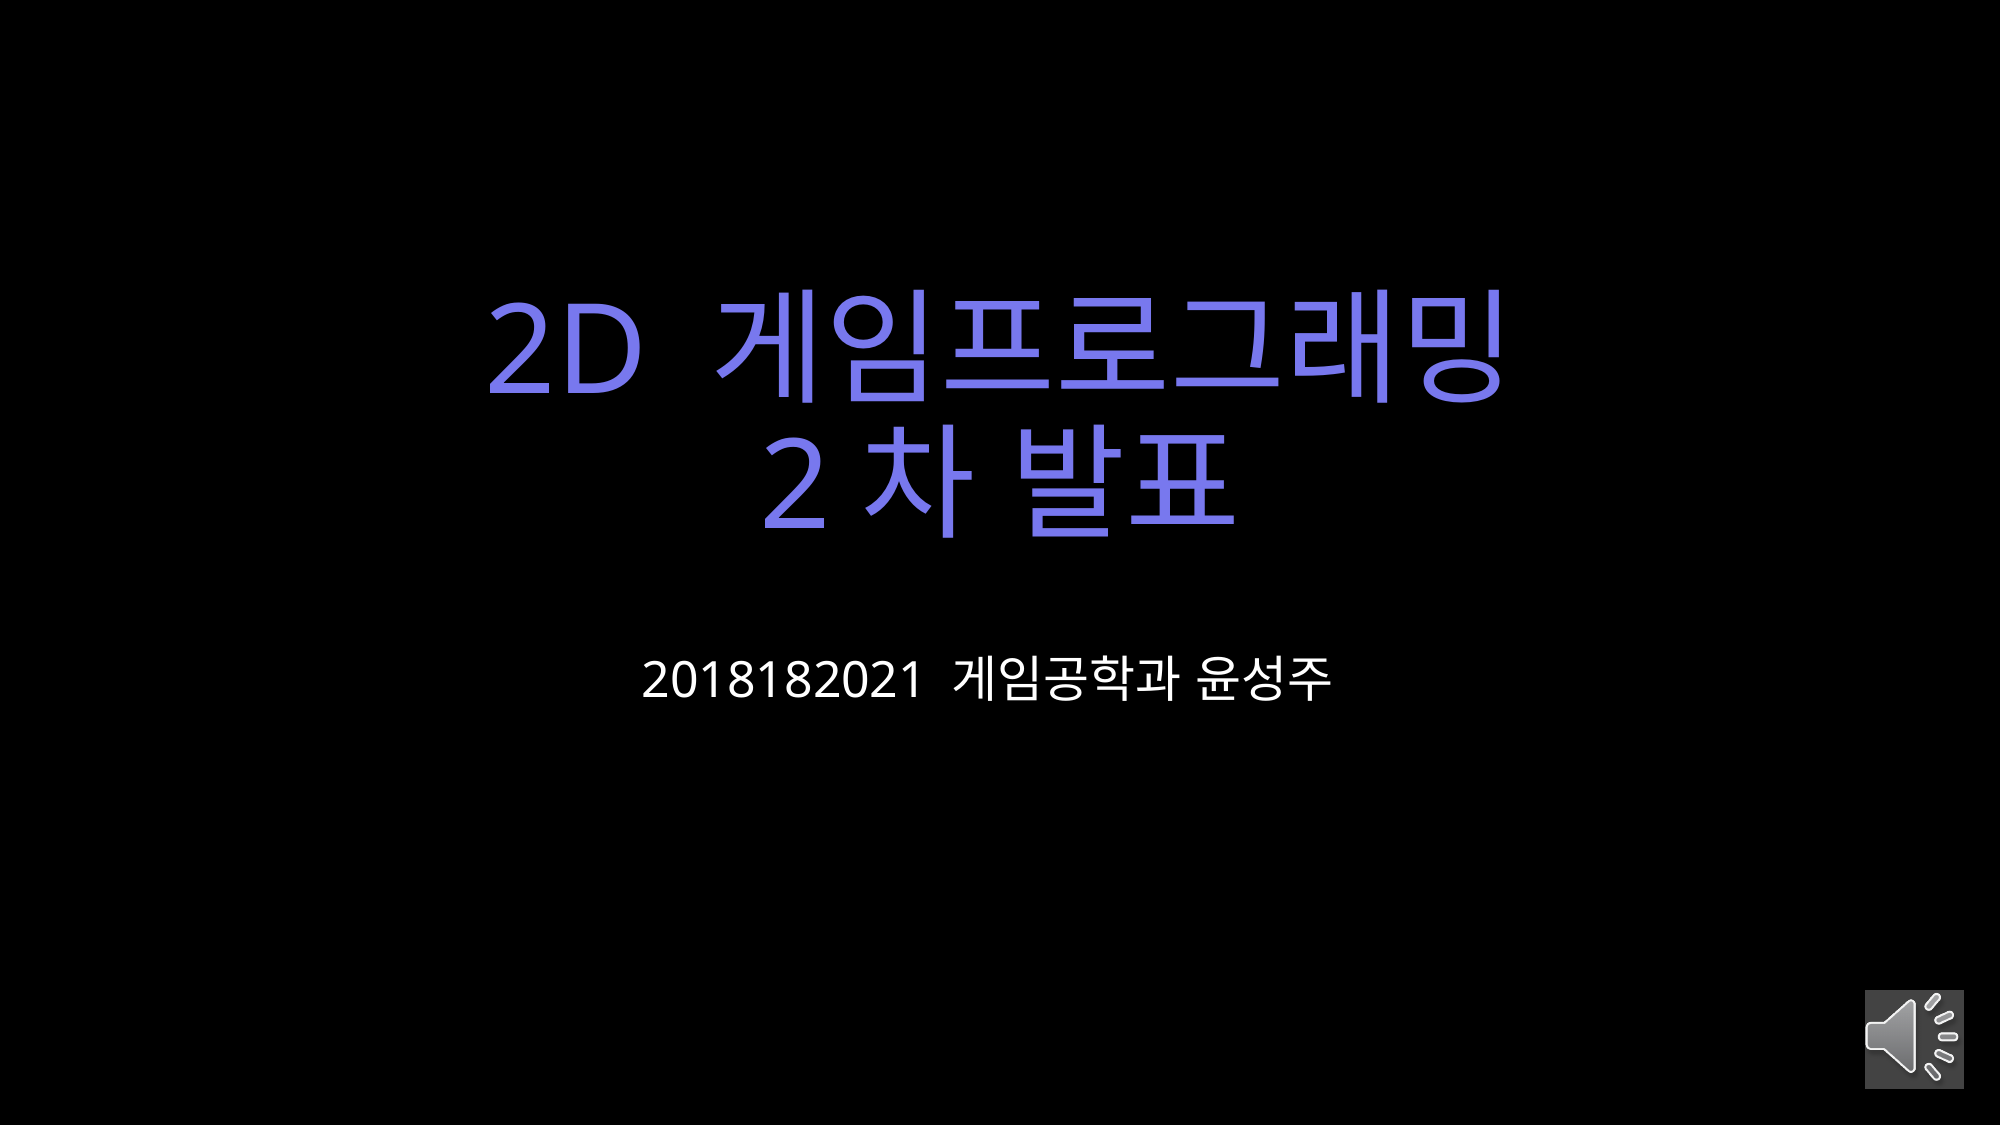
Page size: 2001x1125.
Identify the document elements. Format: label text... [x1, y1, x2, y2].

title 2D 게임프로그래밍 2차 발표 [249, 205, 1750, 564]
subtitle 2018182021 게임공학과 윤성주 [237, 646, 1738, 919]
picture [1864, 989, 1965, 1090]
